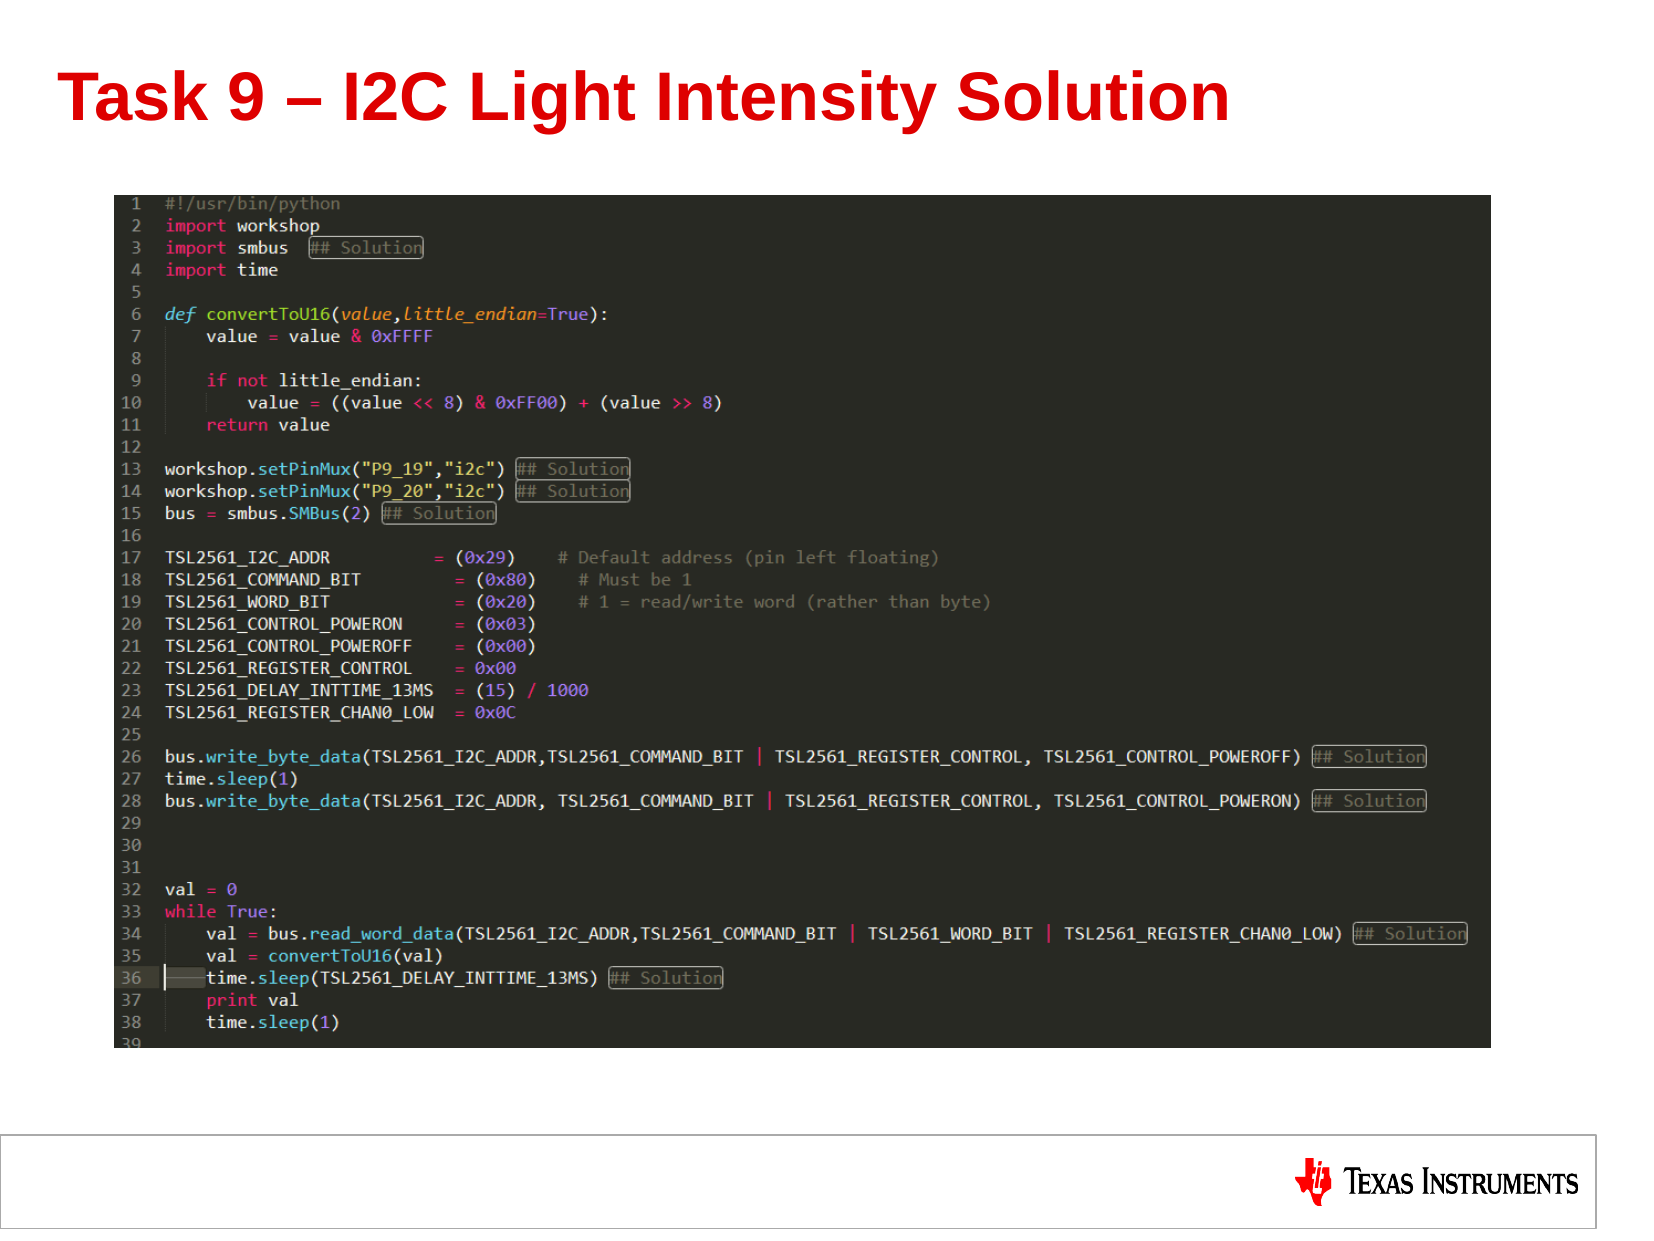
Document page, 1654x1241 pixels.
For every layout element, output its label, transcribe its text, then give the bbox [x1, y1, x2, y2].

picture [114, 194, 1491, 1048]
title Task 9 – I2C Light Intensity Solution [41, 25, 1572, 174]
picture [1295, 1158, 1578, 1206]
